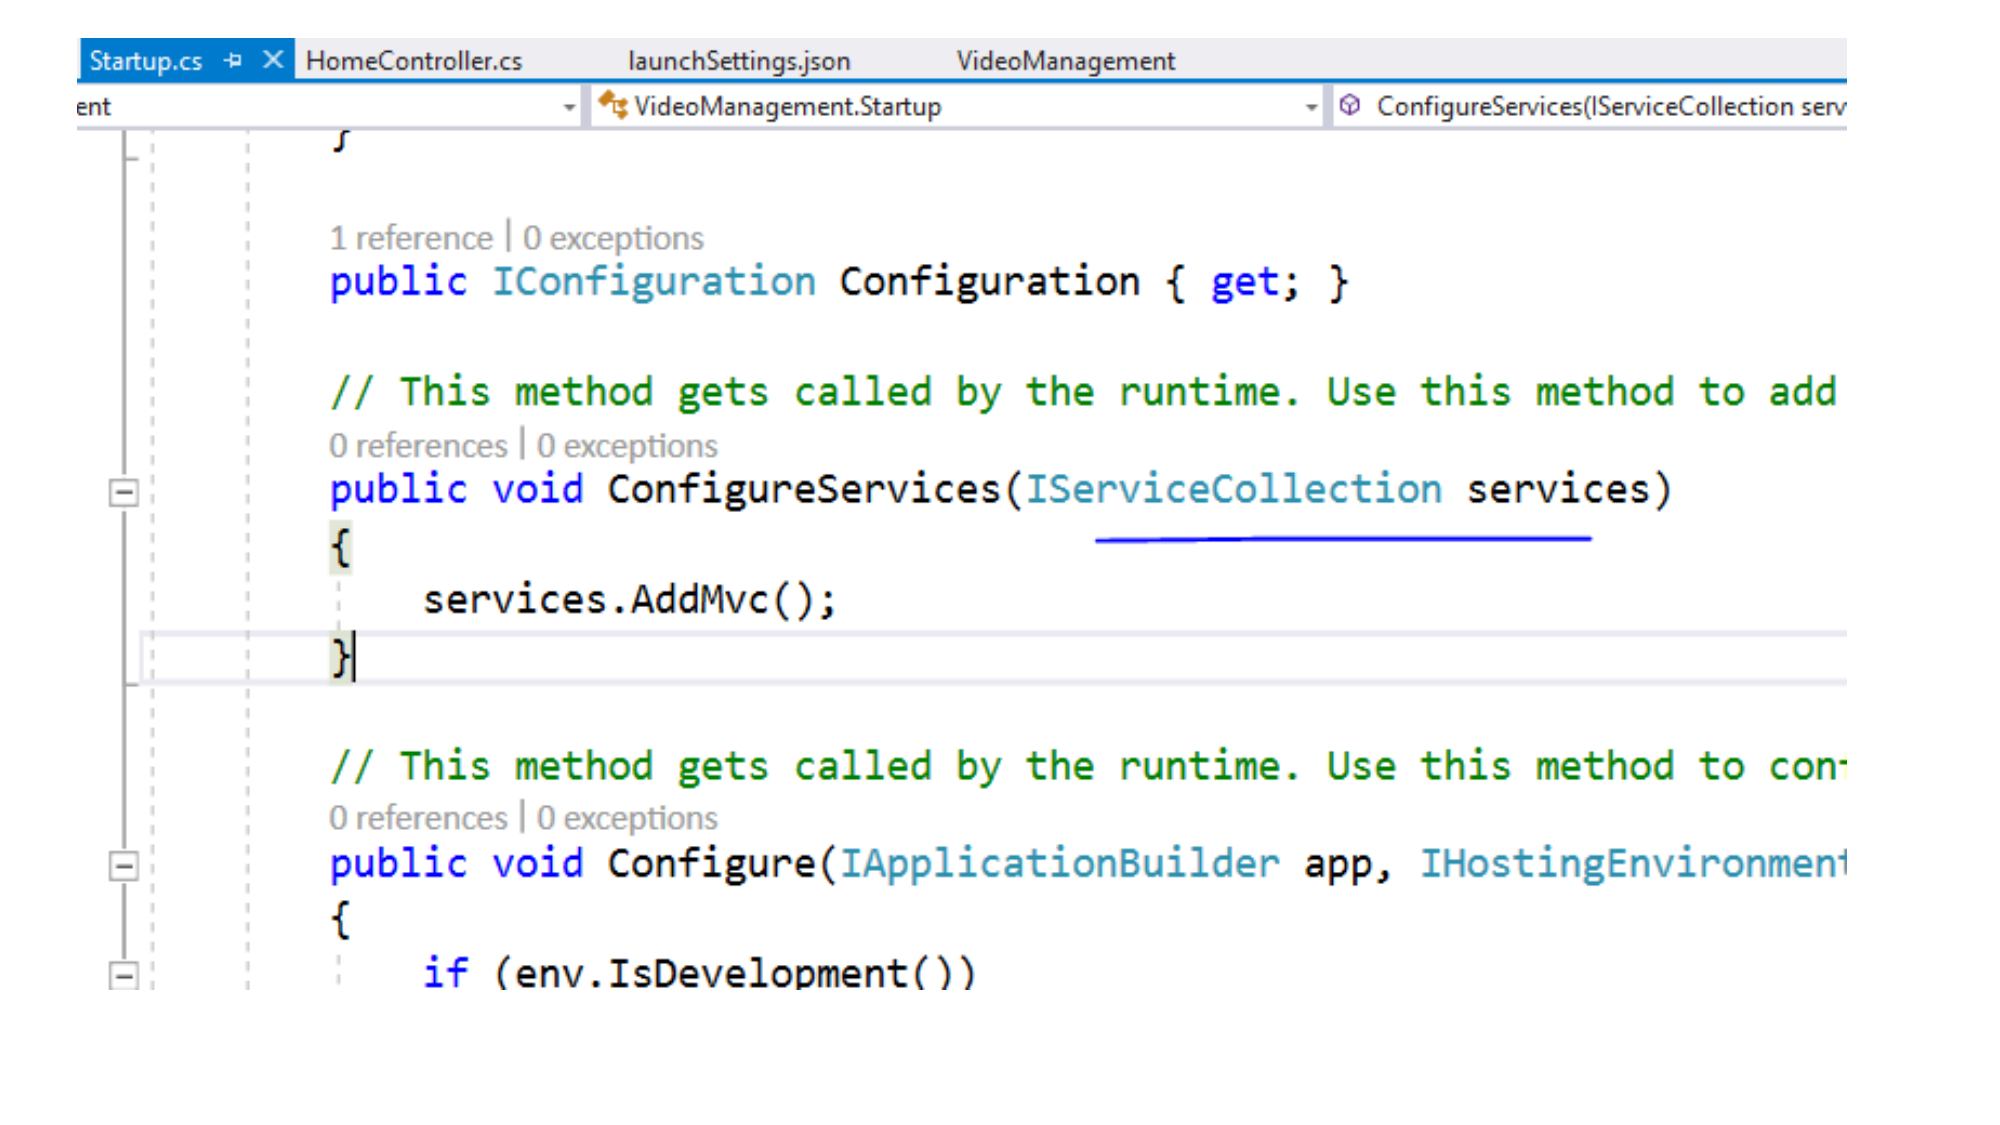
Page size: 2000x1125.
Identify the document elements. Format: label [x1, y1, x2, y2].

picture [77, 38, 1847, 991]
